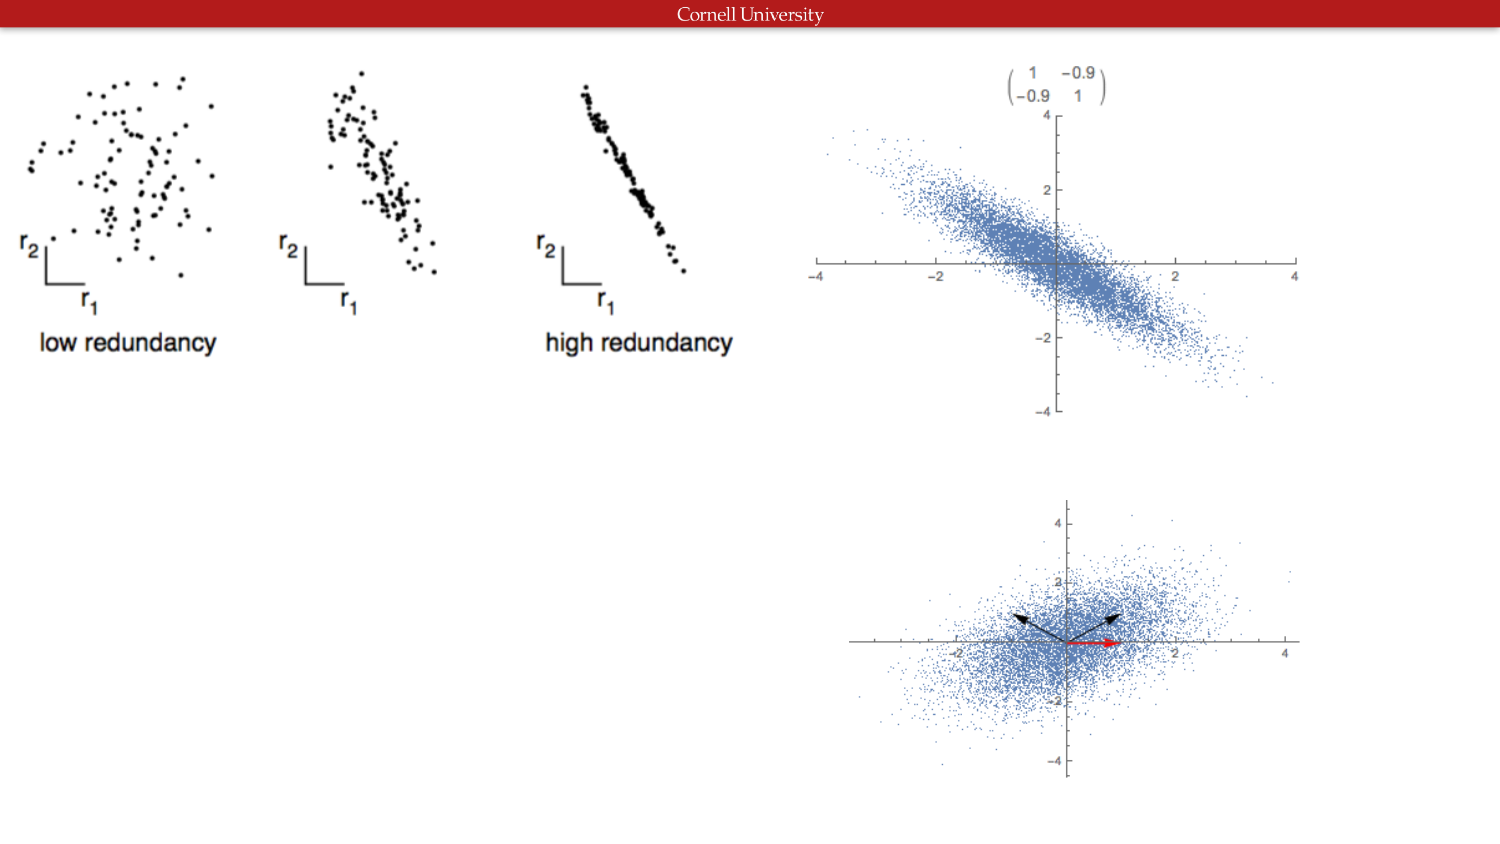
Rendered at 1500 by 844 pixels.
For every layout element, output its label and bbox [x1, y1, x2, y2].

picture [4, 59, 753, 373]
list [849, 500, 1301, 779]
picture [673, 0, 825, 43]
picture [808, 65, 1301, 423]
